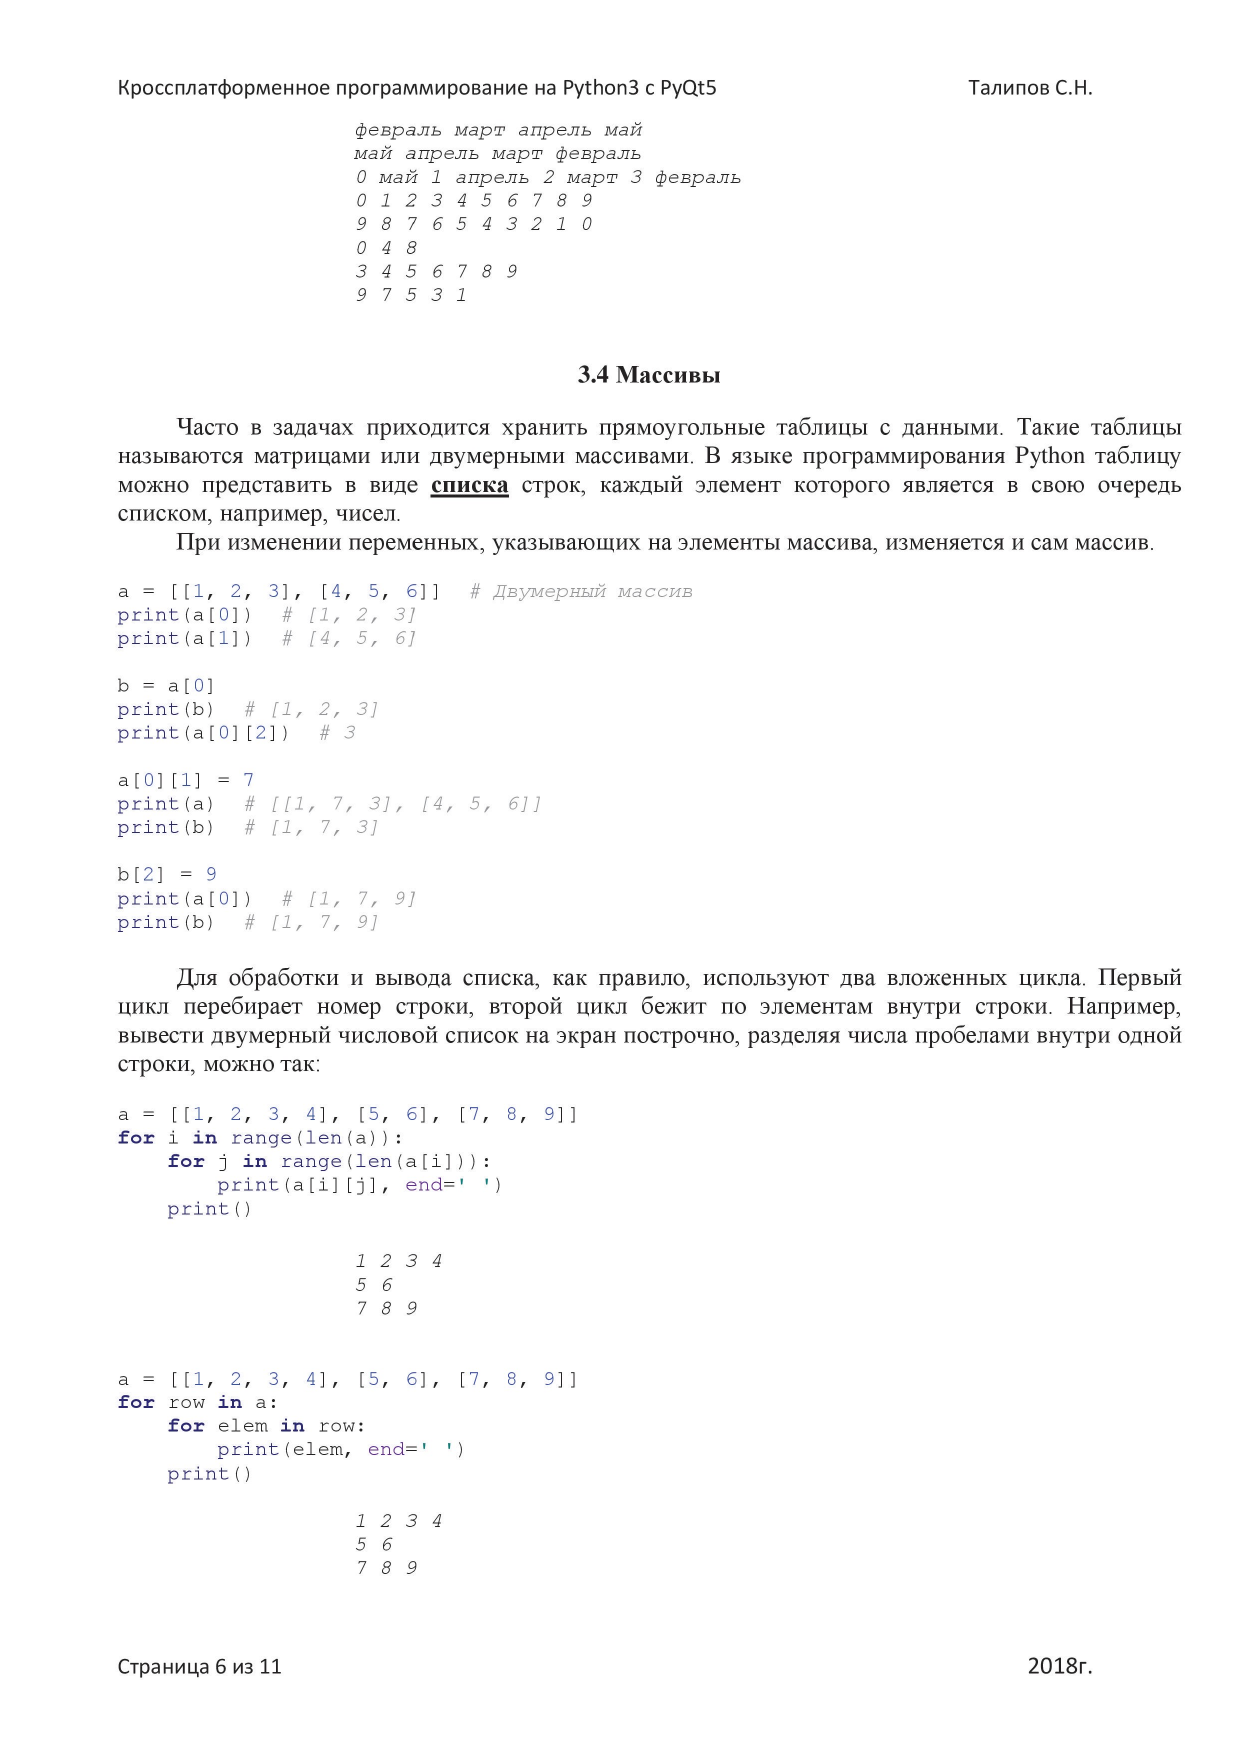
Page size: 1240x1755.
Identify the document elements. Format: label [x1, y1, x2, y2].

text_box [0, 0, 1240, 1754]
